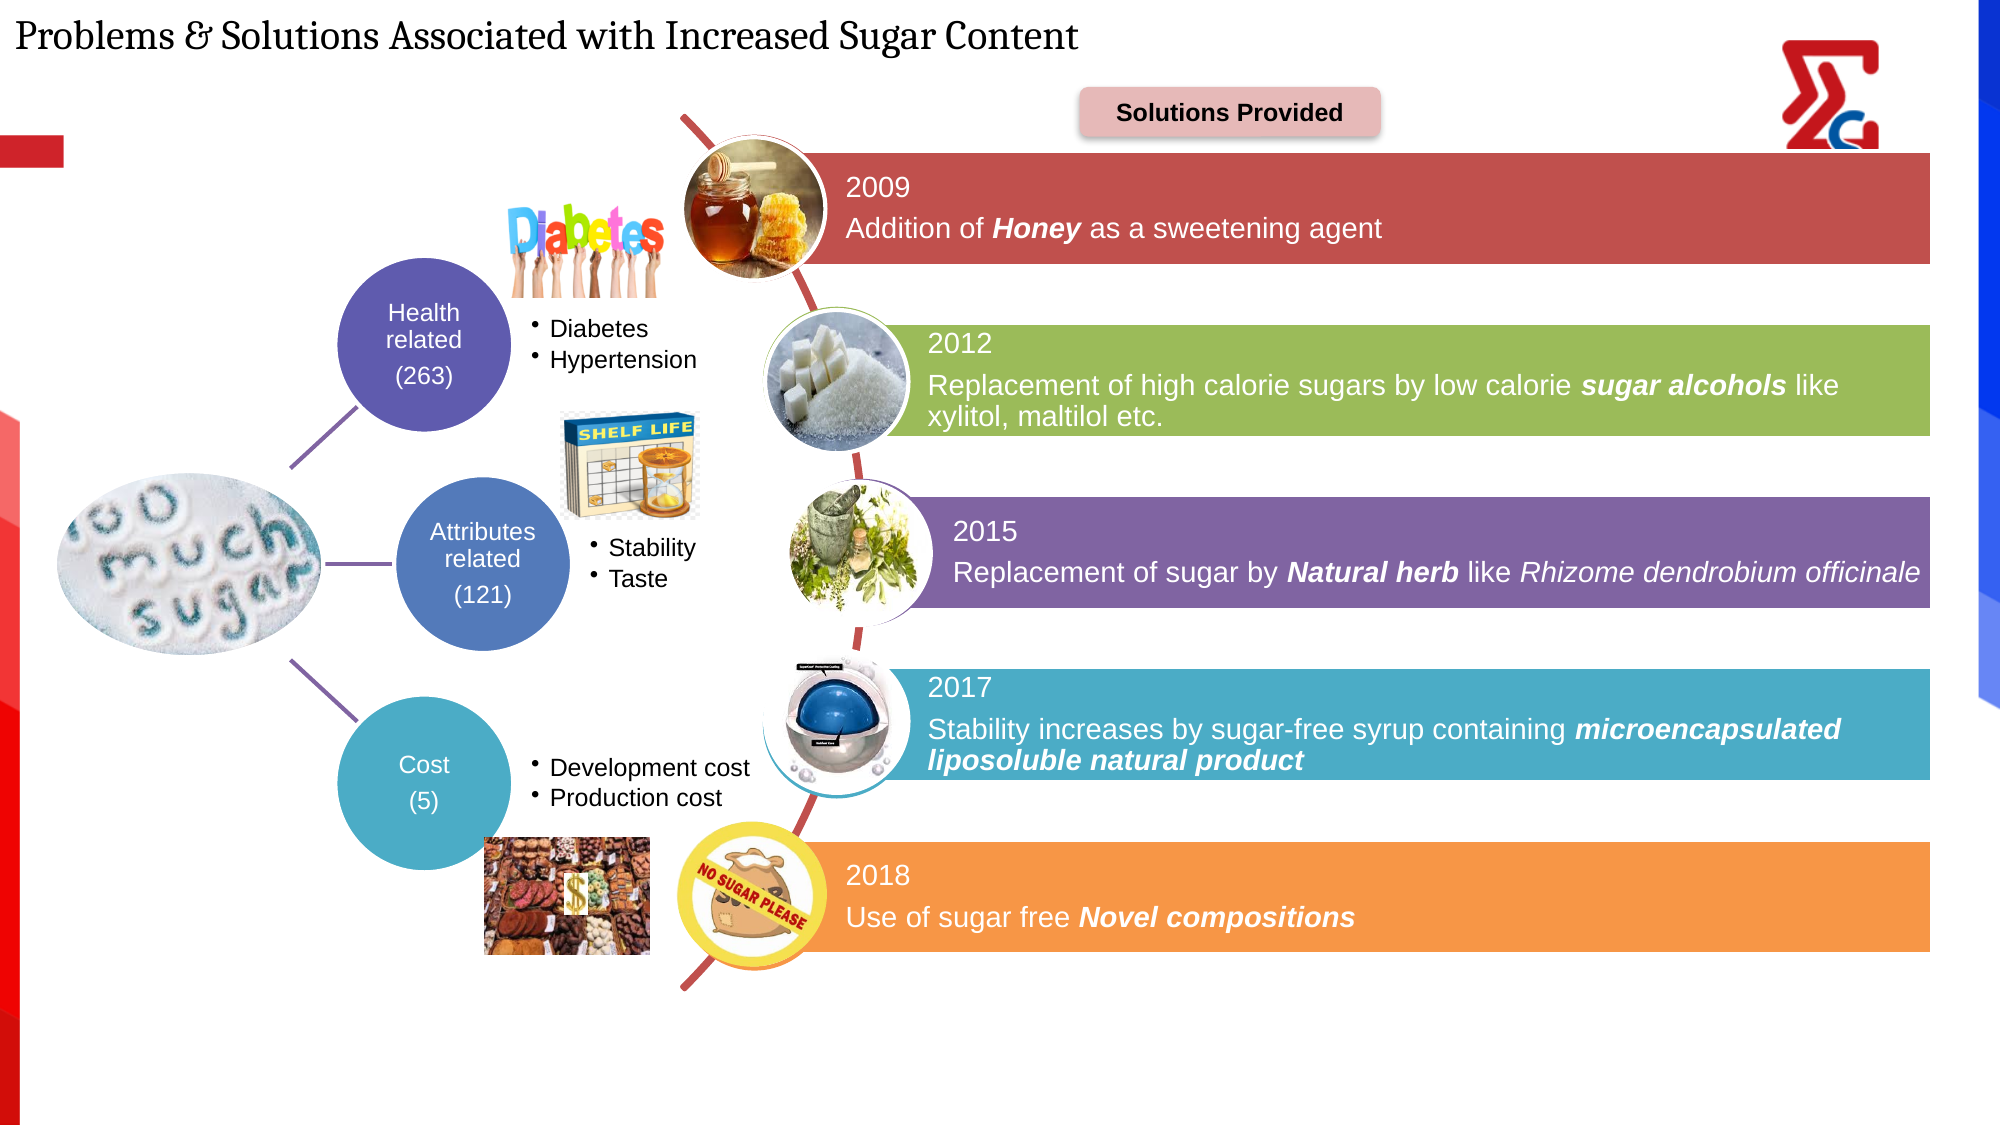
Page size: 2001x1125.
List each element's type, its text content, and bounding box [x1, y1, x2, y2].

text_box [667, 93, 1946, 1012]
text_box Problems & Solutions Associated with Increased Sugar Content [0, 0, 1750, 65]
text_box Solutions Provided [1078, 84, 1383, 92]
picture [0, 0, 2000, 1125]
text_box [45, 120, 662, 1008]
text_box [483, 837, 651, 955]
